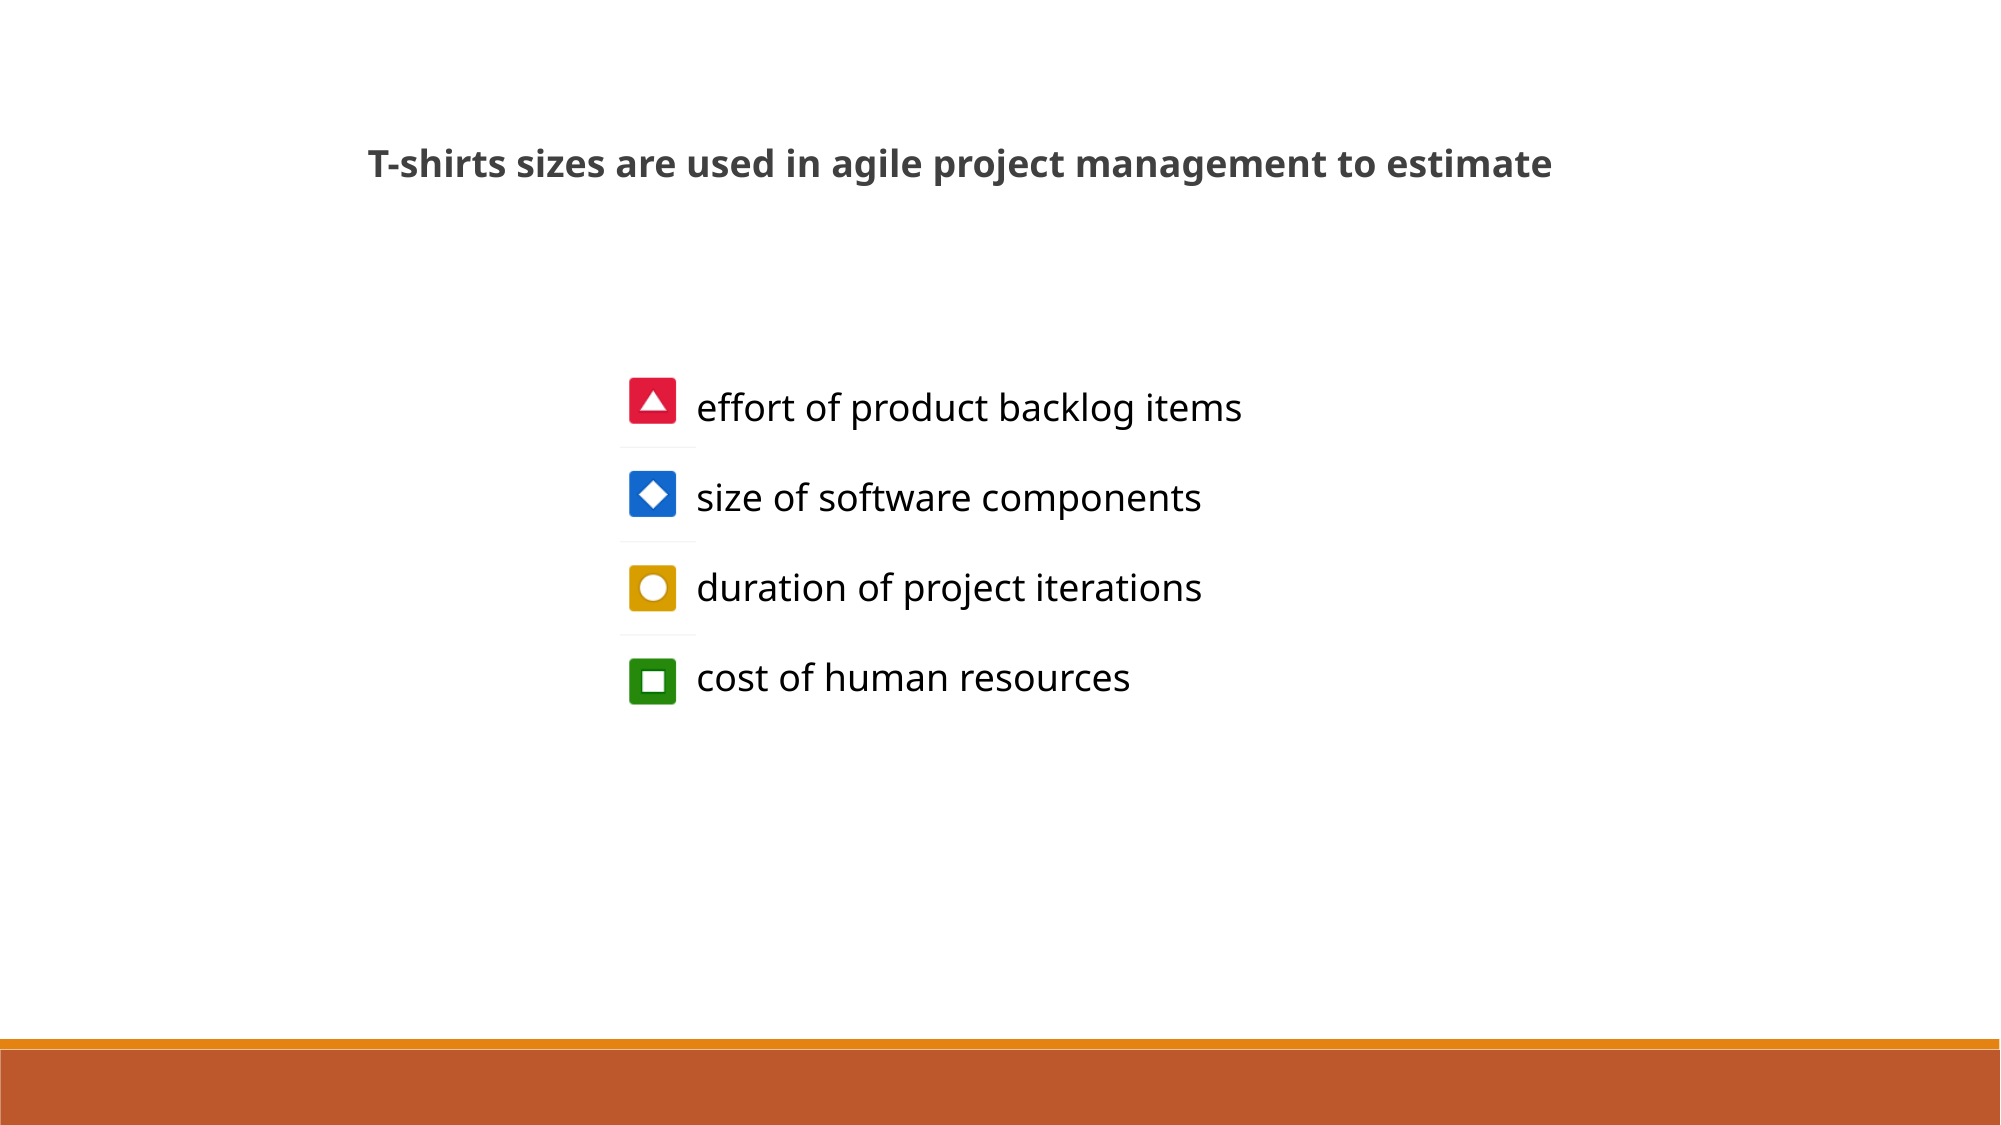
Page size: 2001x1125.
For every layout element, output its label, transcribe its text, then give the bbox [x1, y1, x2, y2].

picture [620, 363, 696, 723]
text_box T-shirts sizes are used in agile project management to estimate [351, 139, 1649, 185]
text_box effort of product backlog items size of software components duration of project iterations cost of human resources [680, 345, 1326, 738]
